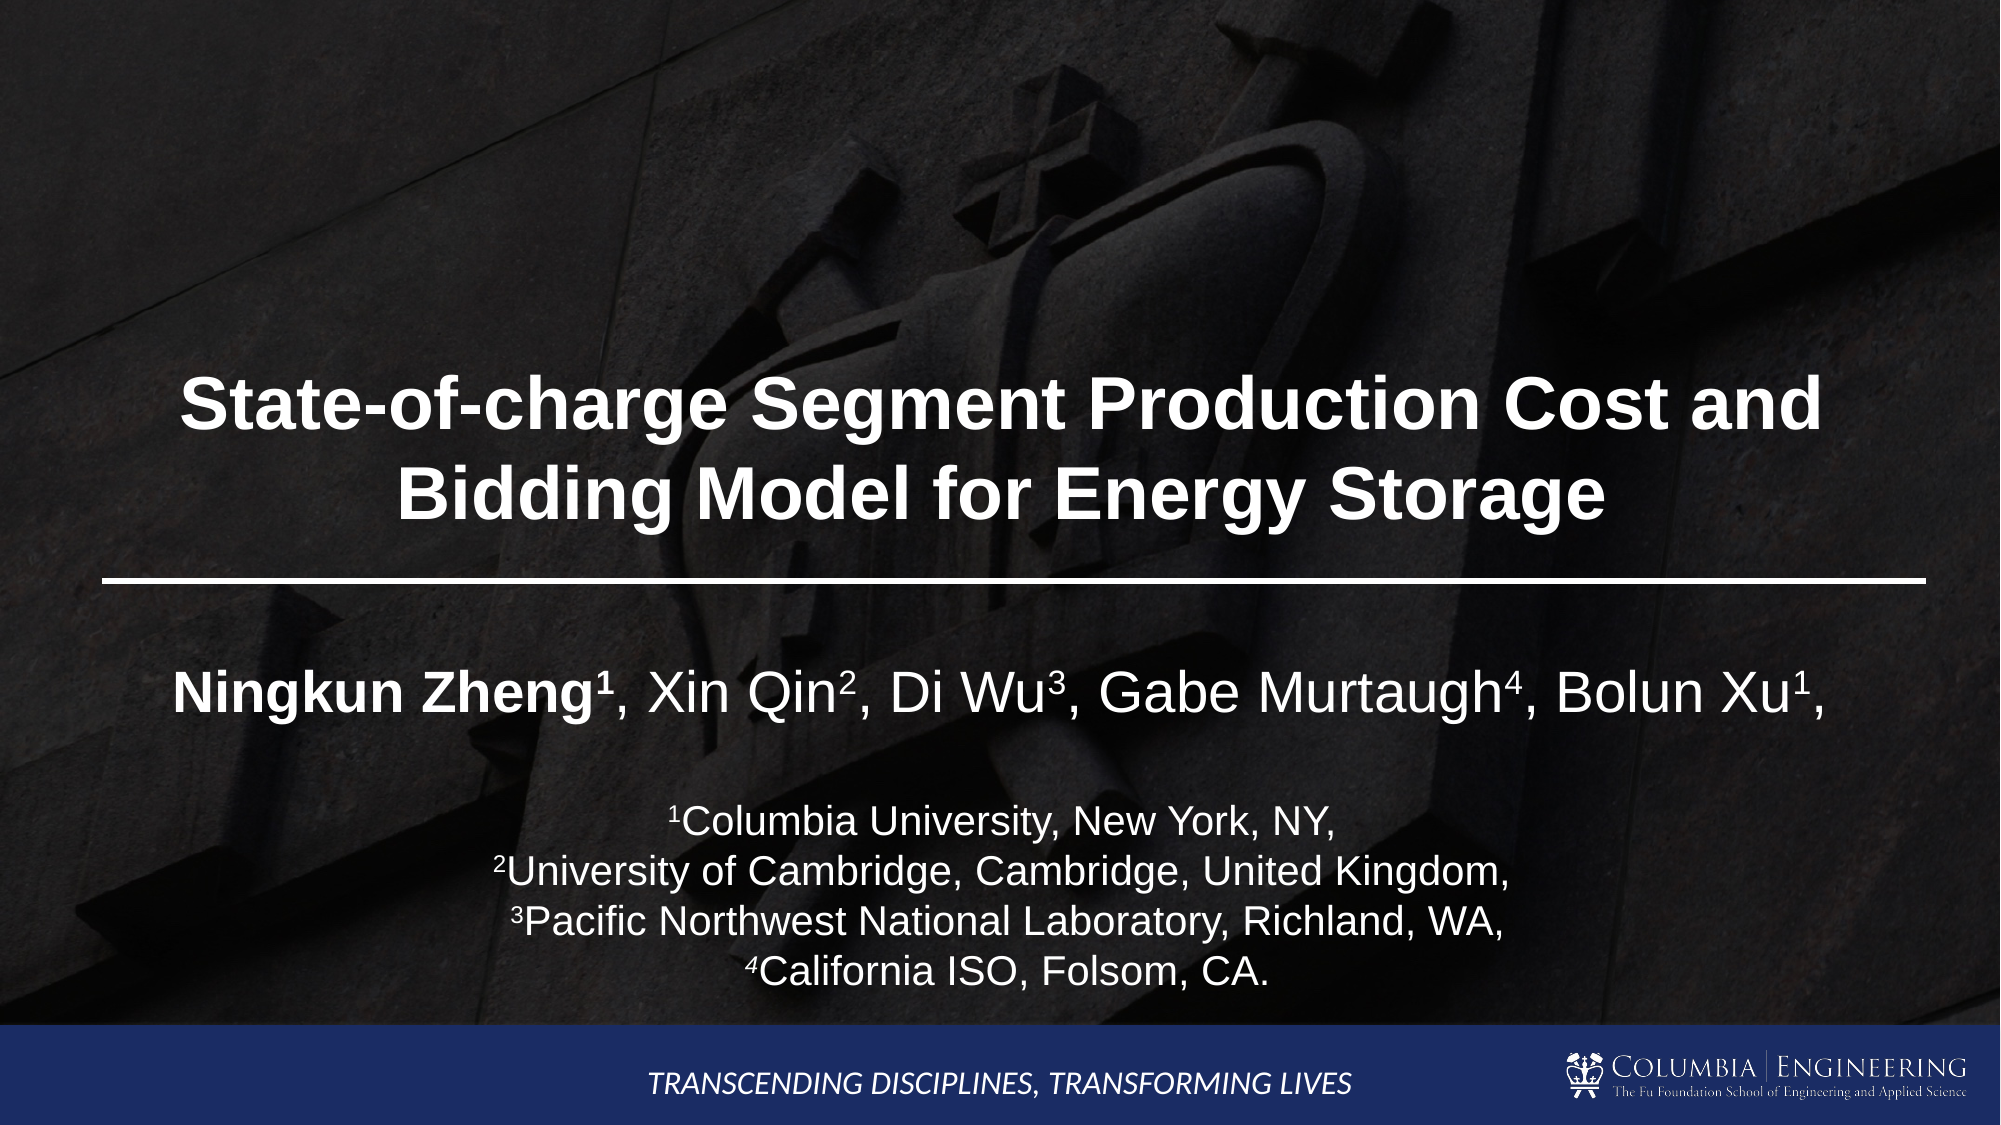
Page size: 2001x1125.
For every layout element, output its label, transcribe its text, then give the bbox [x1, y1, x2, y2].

text_box State-of-charge Segment Production Cost and Bidding Model for Energy Storage [102, 344, 1903, 545]
picture [0, 0, 2000, 1025]
list Ningkun Zheng1, Xin Qin2, Di Wu3, Gabe Murtaugh4, Bolun Xu1, 1Columbia University, New York, NY, 2University of Cambridge, Cambridge, United Kingdom, 3Pacific Northwest National Laboratory, Richland, WA, 4California ISO, Folsom, CA. [102, 643, 1914, 1125]
